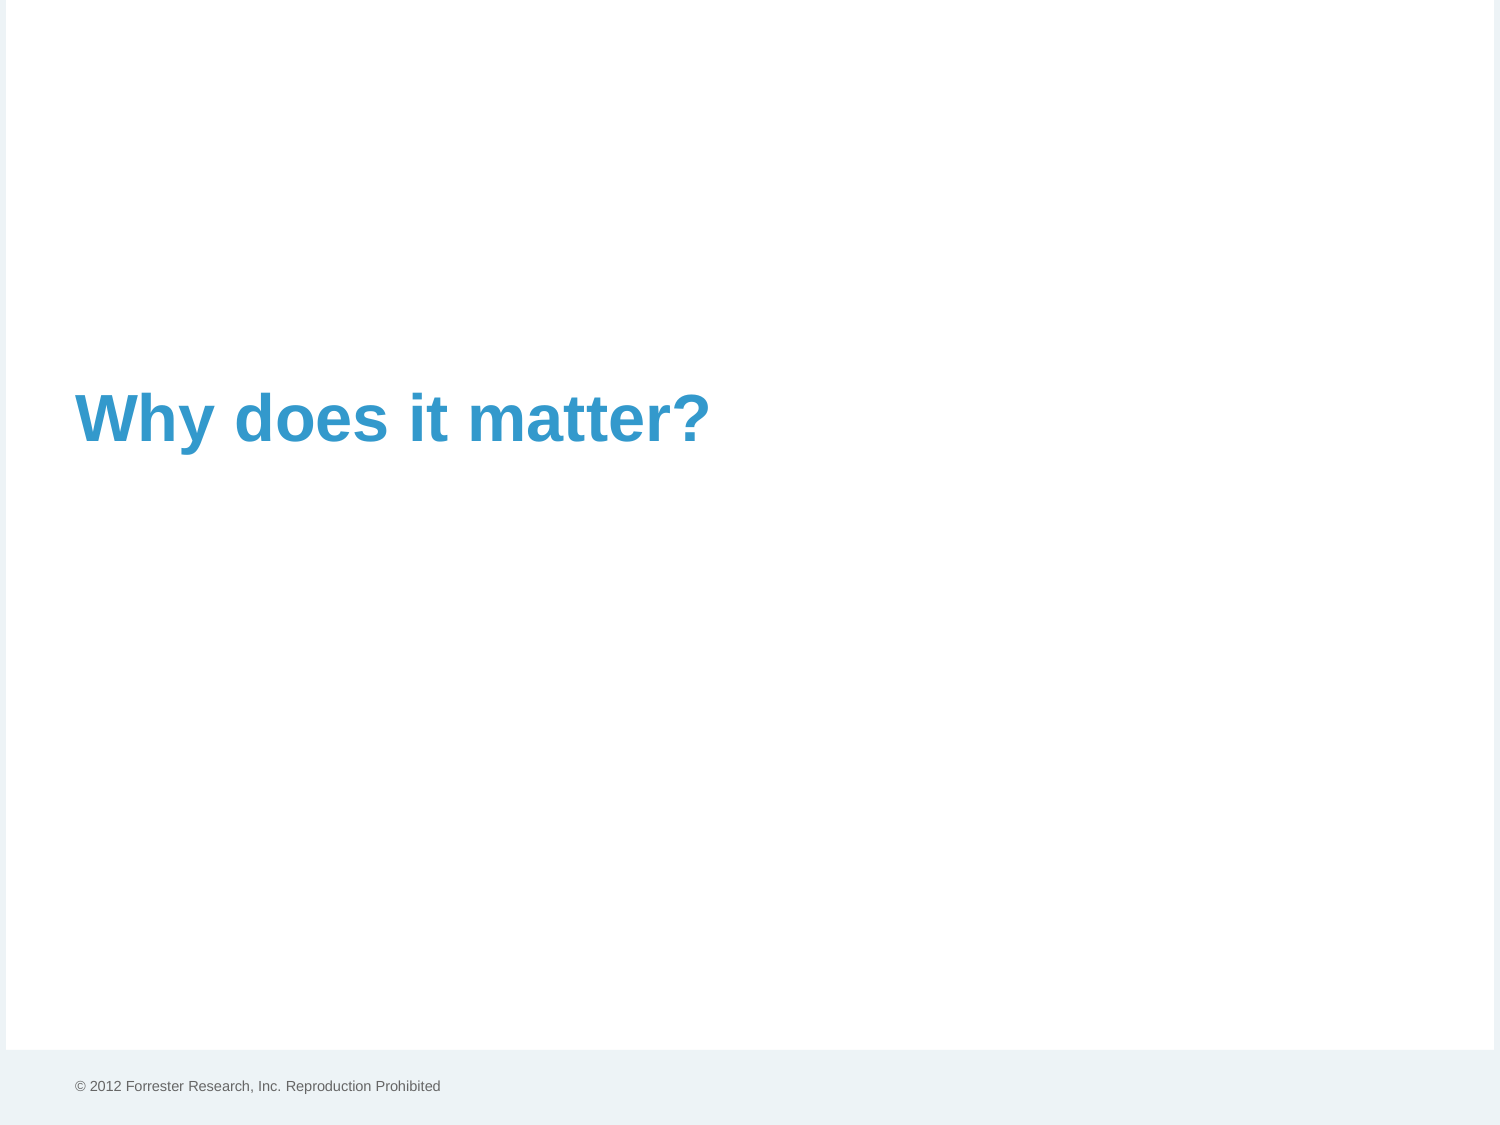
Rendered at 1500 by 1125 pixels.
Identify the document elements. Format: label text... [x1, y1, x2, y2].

text_box © 2012 Forrester Research, Inc. Reproduction Prohibited [72, 1076, 447, 1097]
text_box Why does it matter? [72, 374, 714, 456]
